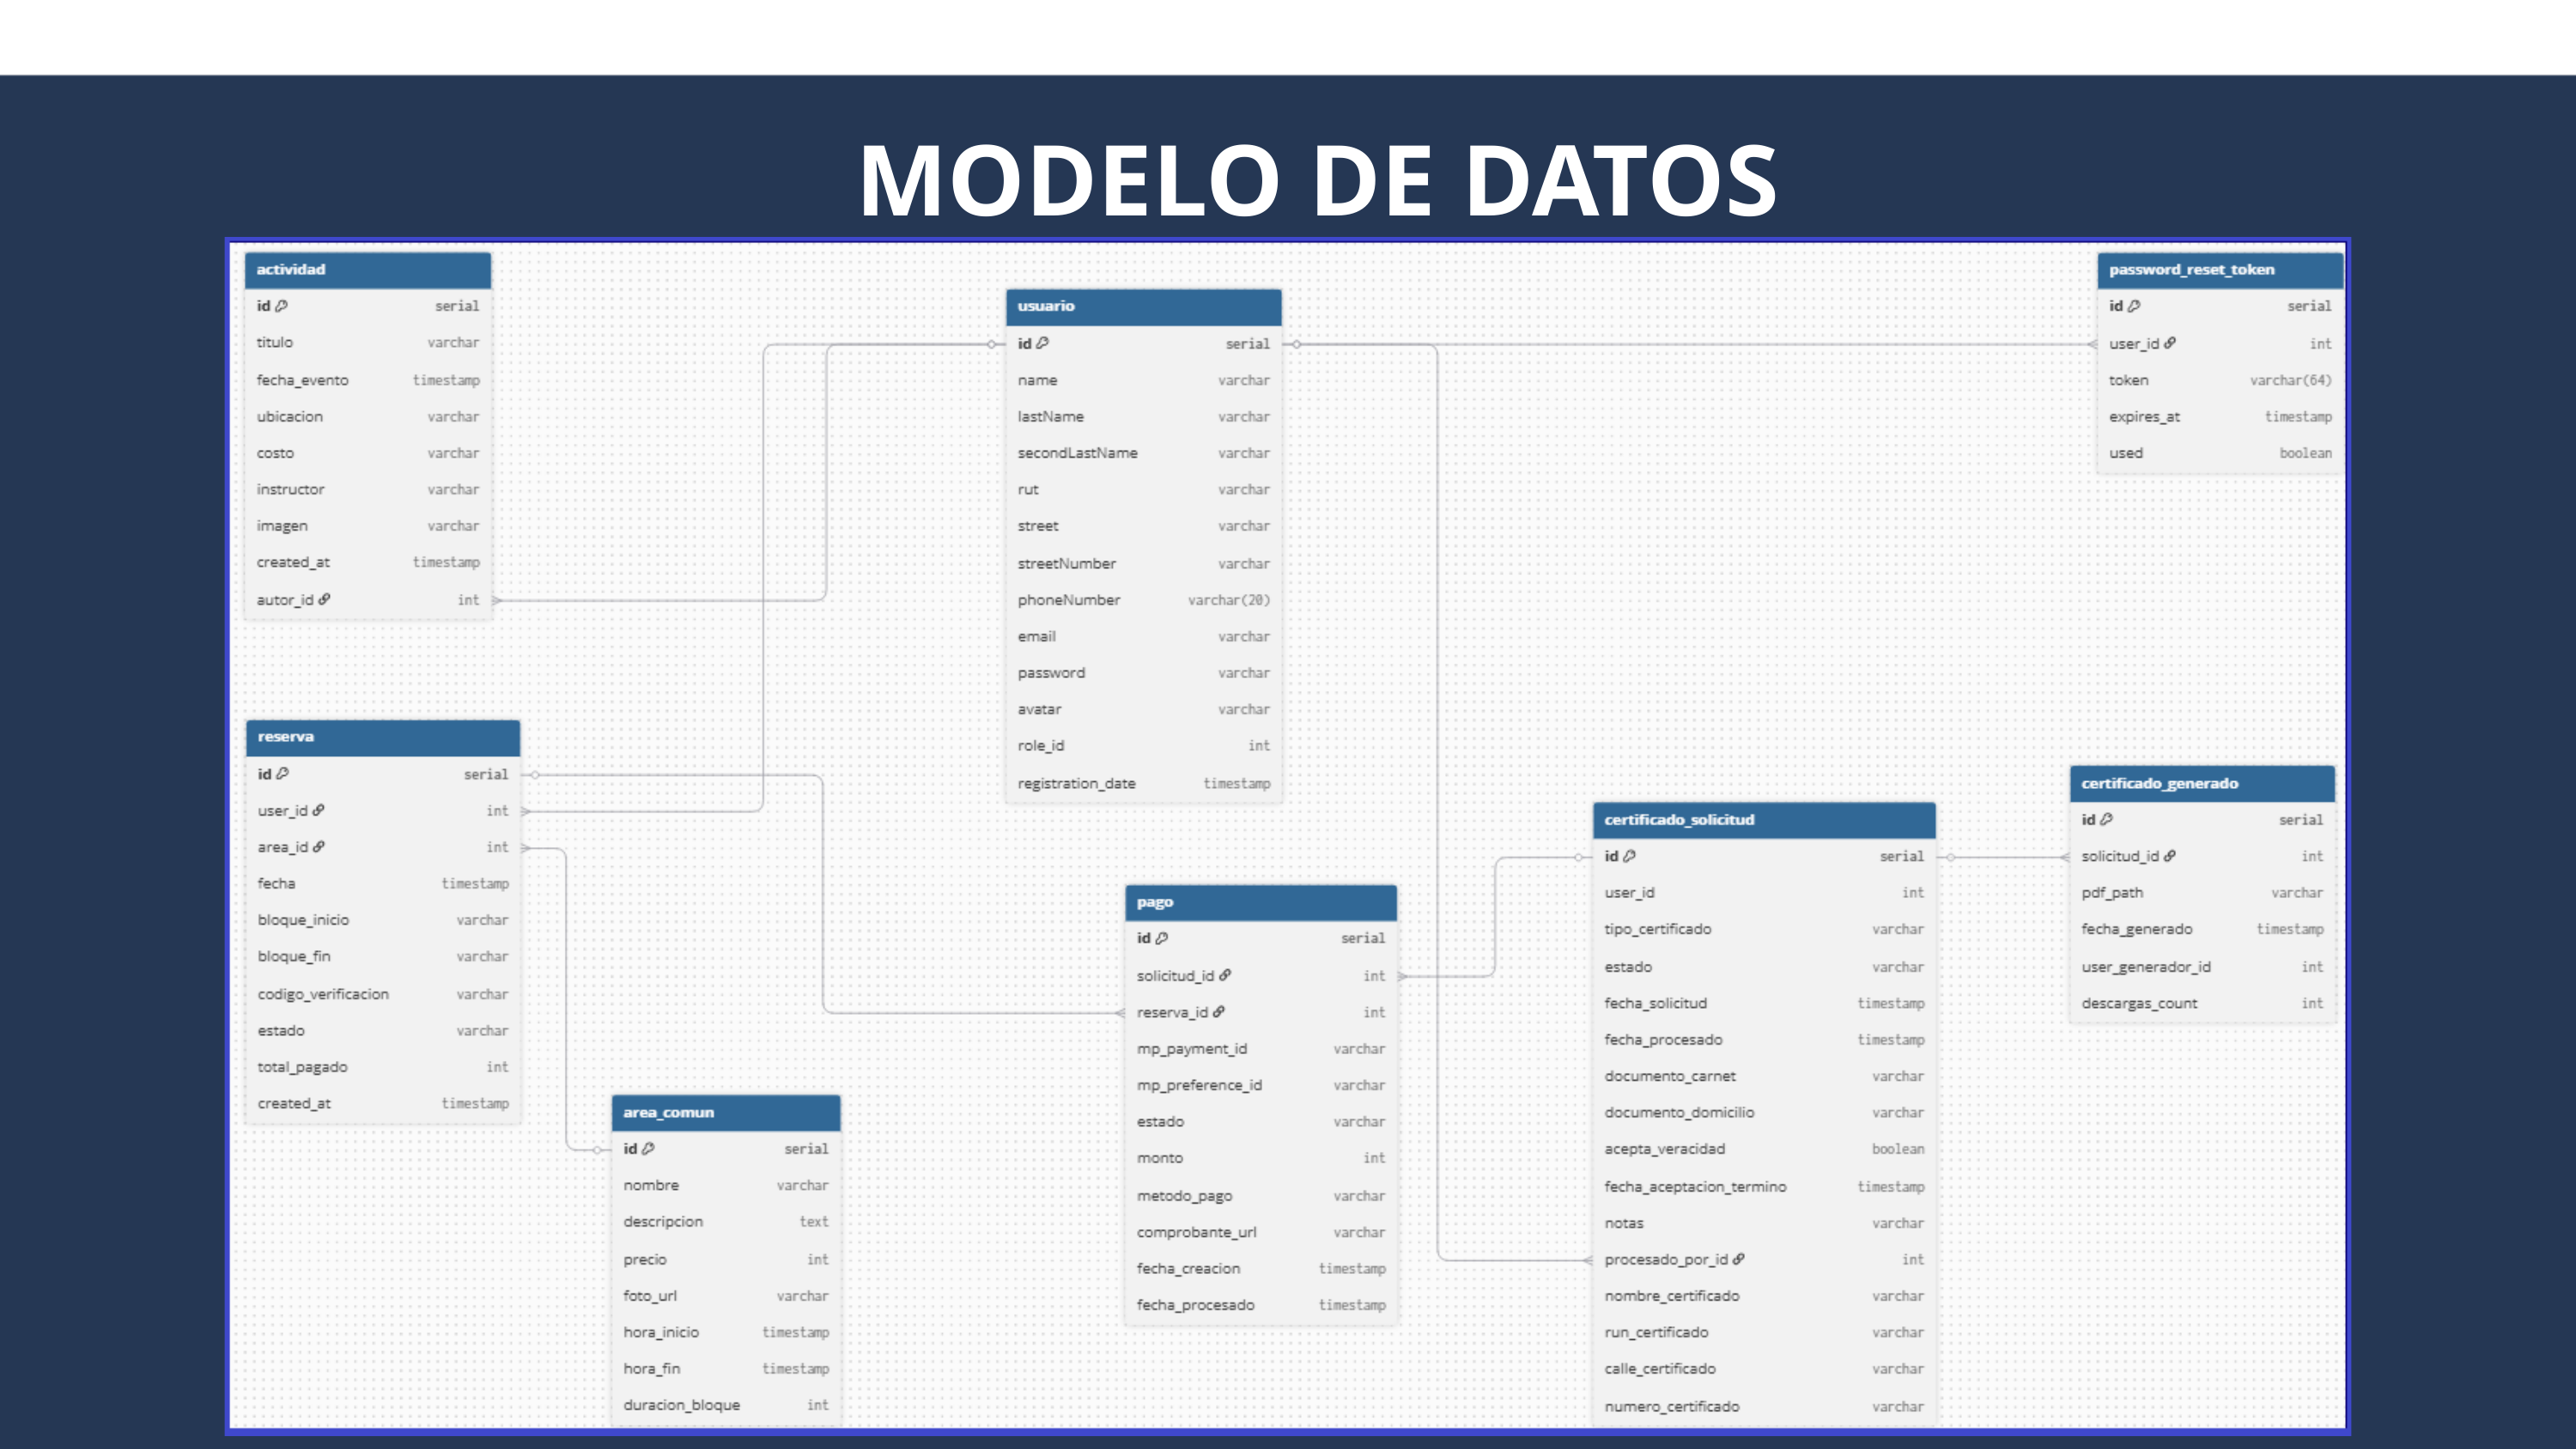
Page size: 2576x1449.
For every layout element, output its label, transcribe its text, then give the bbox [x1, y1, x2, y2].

text_box MODELO DE DATOS [846, 99, 1789, 236]
text_box [224, 237, 2352, 1436]
text_box [0, 42, 2576, 1449]
